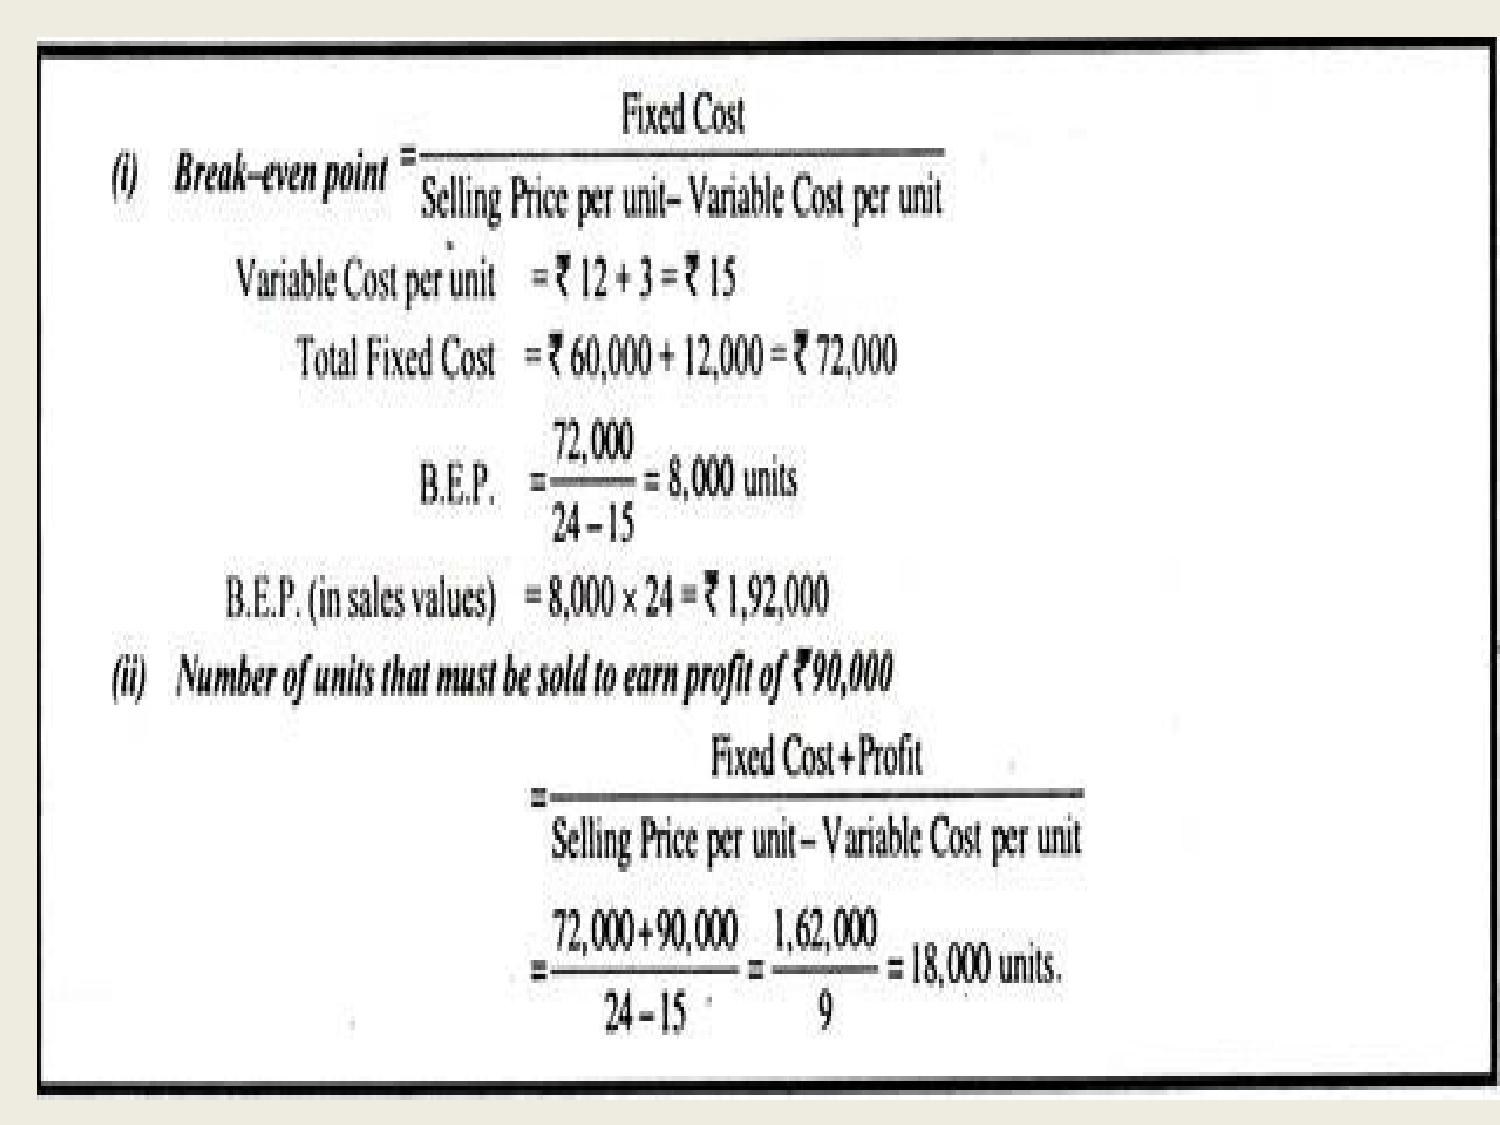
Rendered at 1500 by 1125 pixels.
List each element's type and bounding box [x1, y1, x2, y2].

list [37, 37, 1500, 1101]
